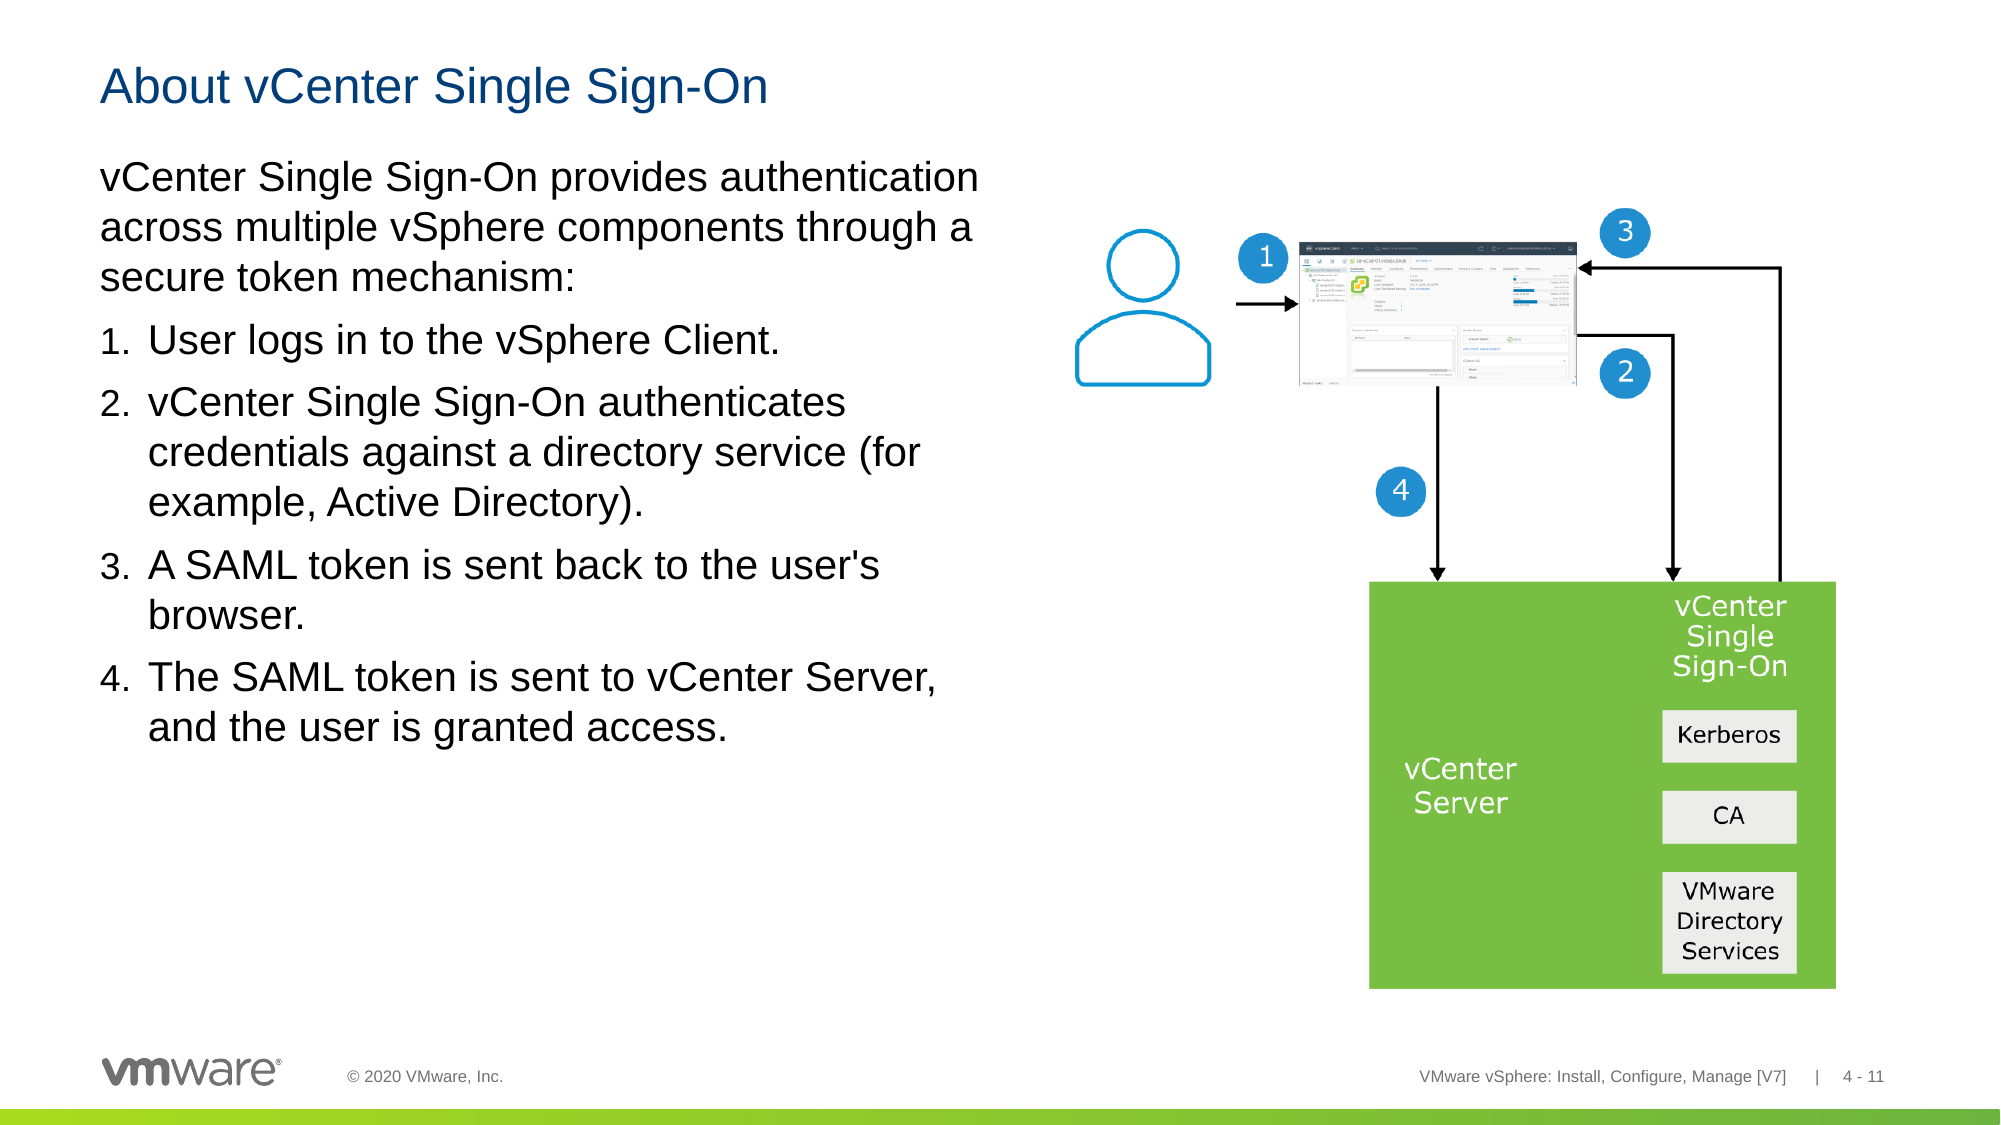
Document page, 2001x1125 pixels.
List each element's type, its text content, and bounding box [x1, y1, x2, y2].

list vCenter Single Sign-On provides authentication across multiple vSphere components through a secure token mechanism: User logs in to the vSphere Client. vCenter Single Sign-On authenticates credentials against a directory service (for example, Active Directory). A SAML token is sent back to the user's browser. The SAML token is sent to vCenter Server, and the user is granted access. [99, 149, 986, 1047]
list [1057, 149, 1853, 1048]
title About vCenter Single Sign-On [99, 54, 1900, 113]
footer VMware vSphere: Install, Configure, Manage [V7] | 4 - 11 [545, 1060, 1900, 1110]
